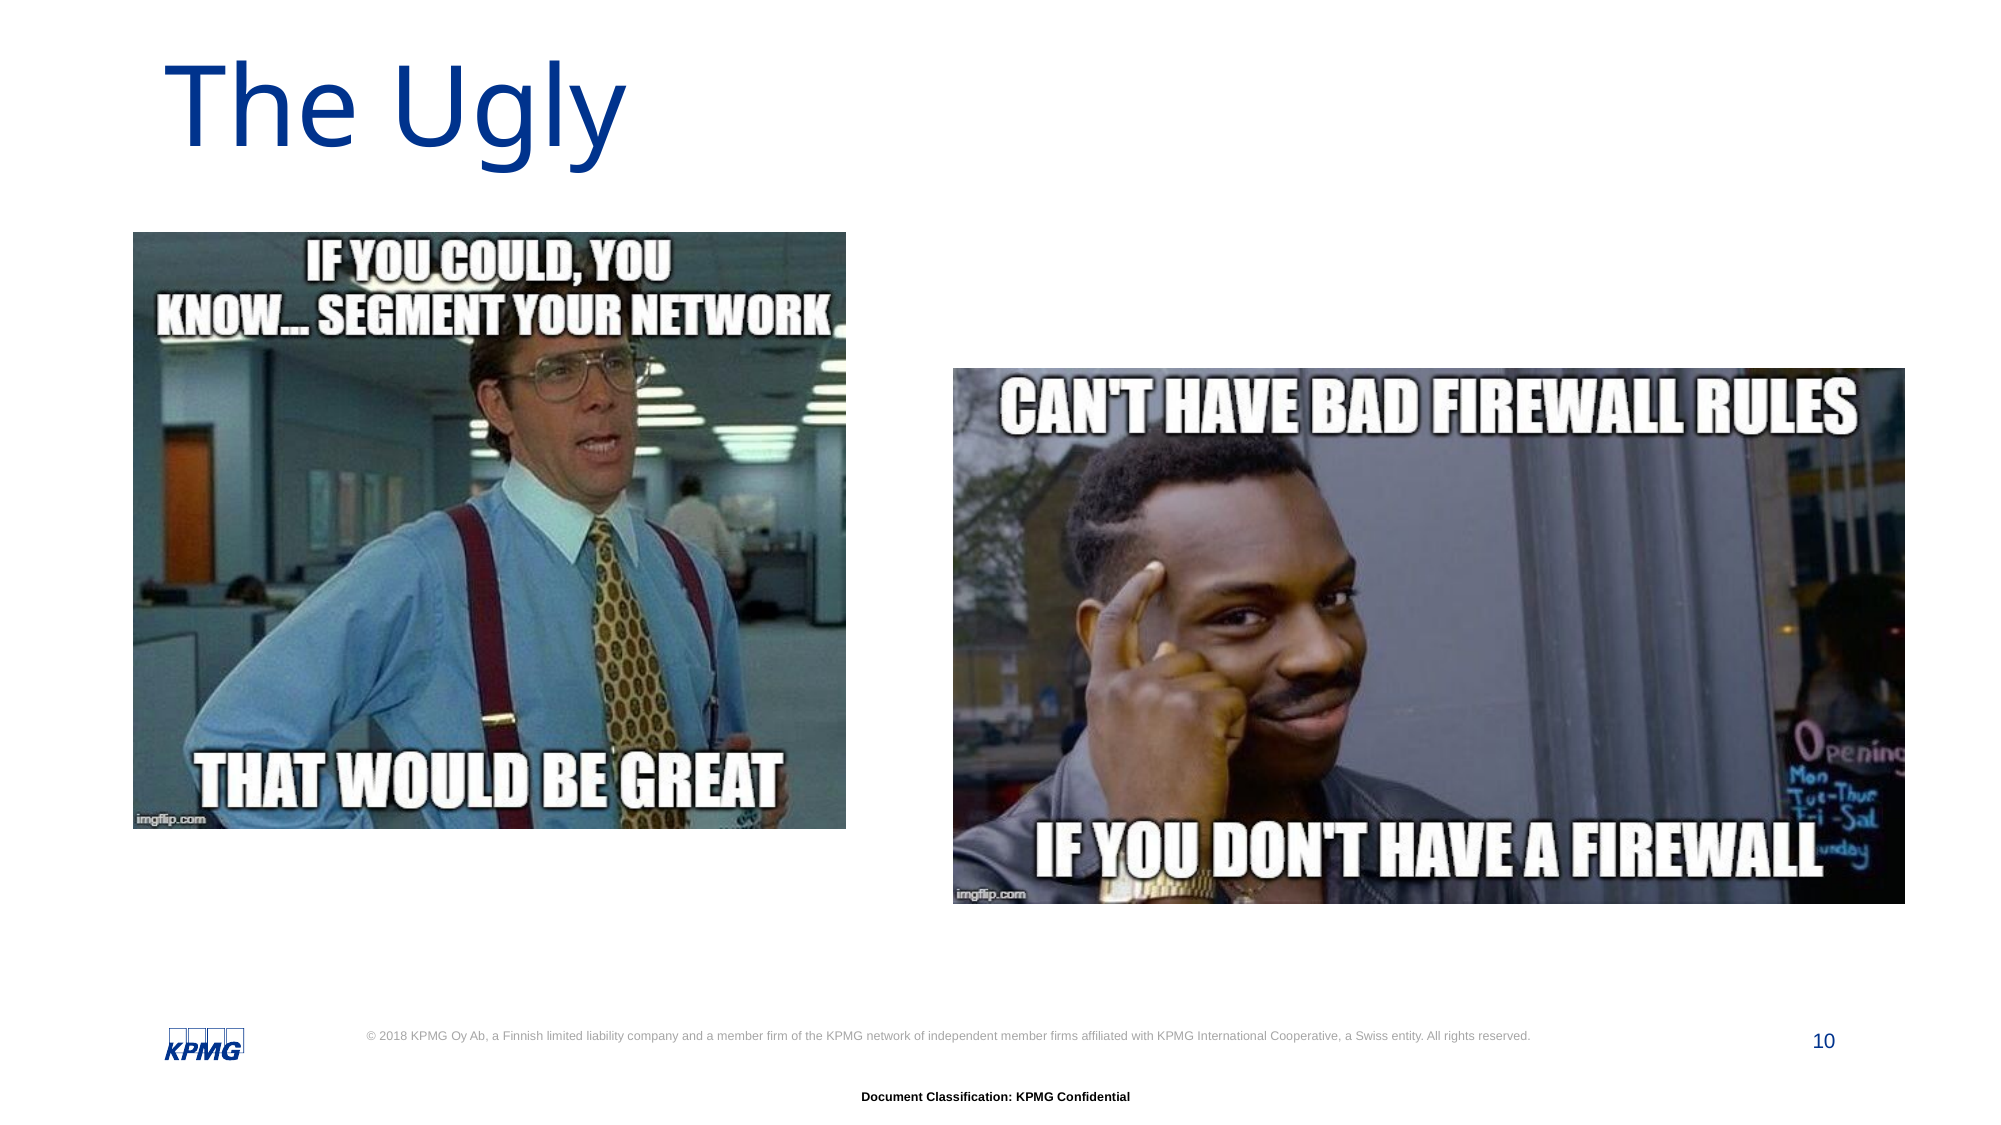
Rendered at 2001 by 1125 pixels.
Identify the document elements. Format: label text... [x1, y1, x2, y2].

picture [133, 232, 846, 829]
picture [953, 368, 1905, 904]
title The Ugly [164, 70, 1836, 156]
